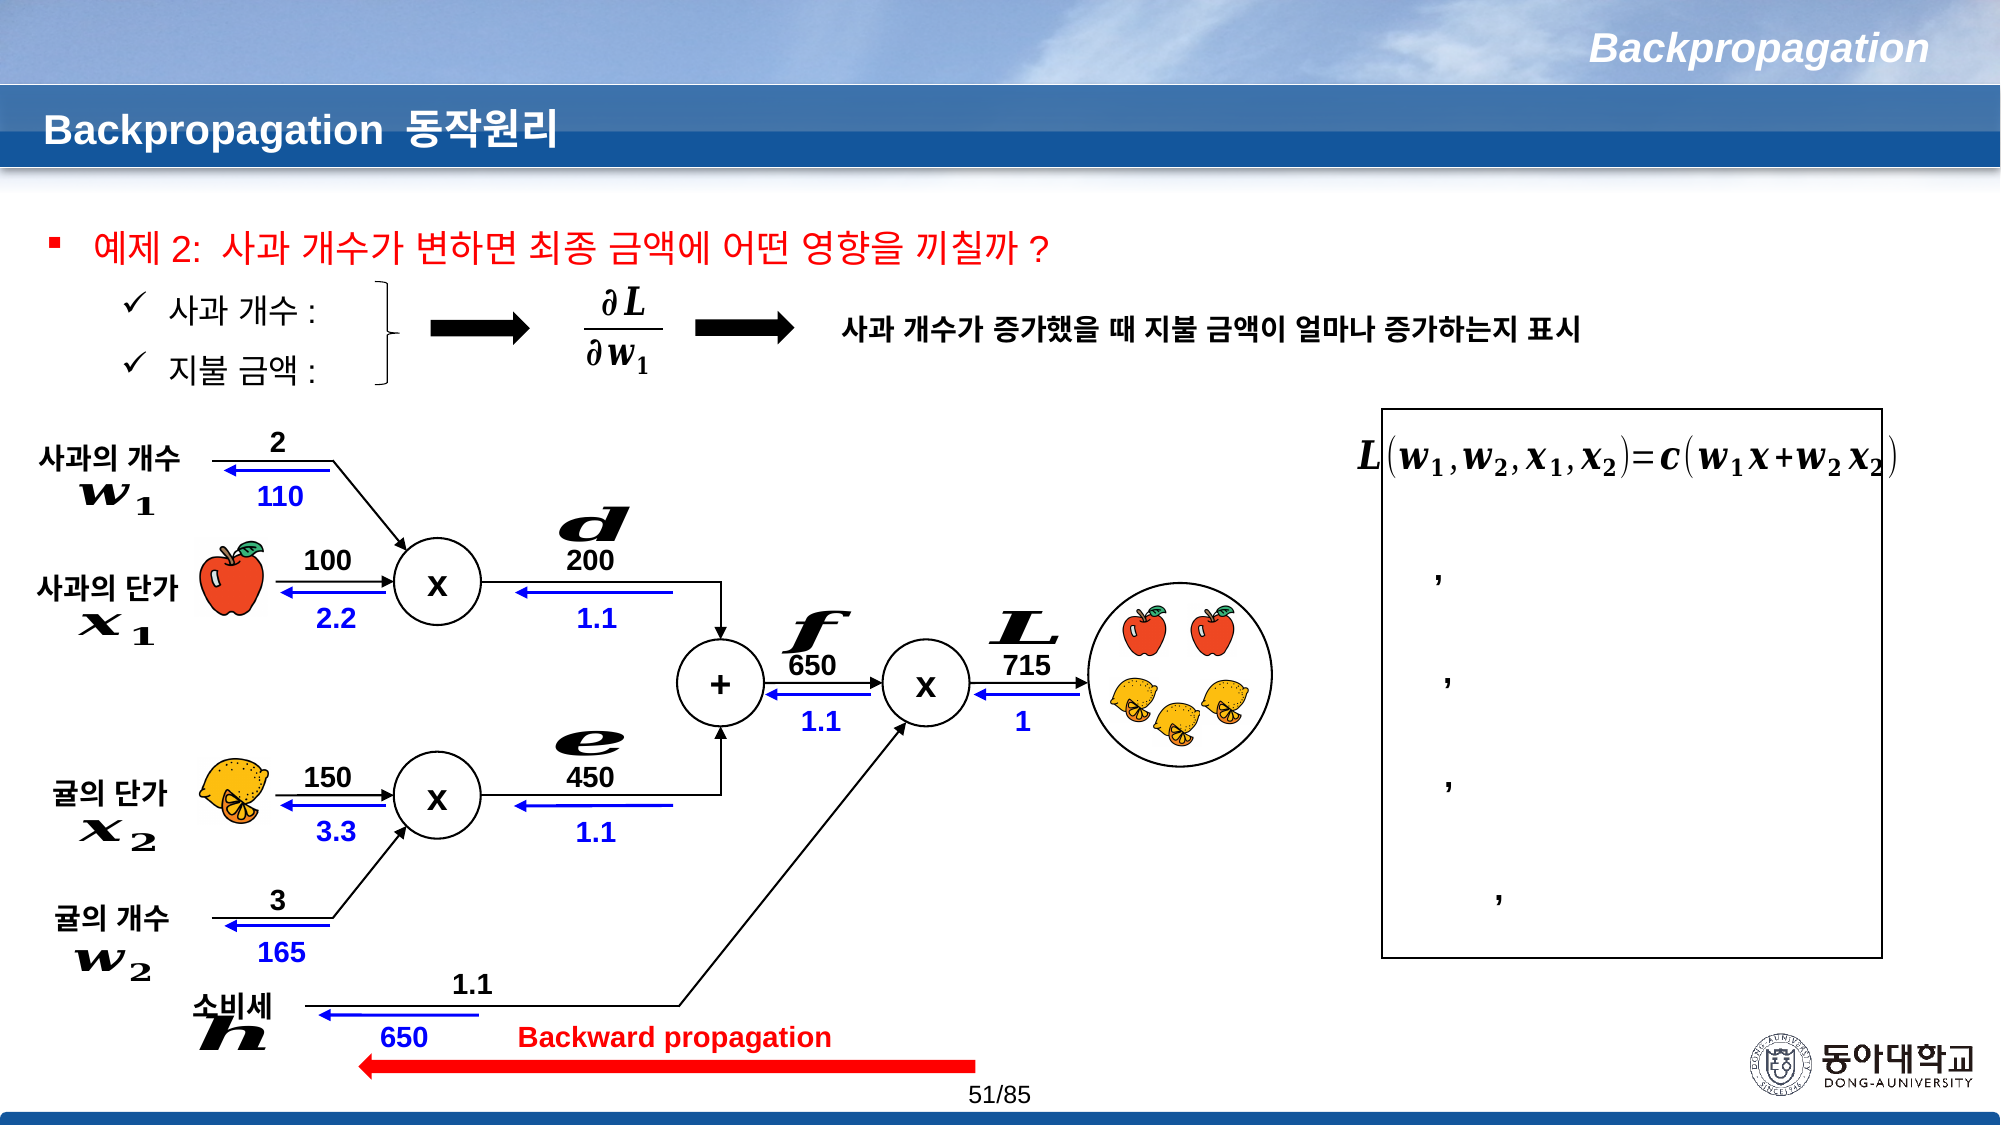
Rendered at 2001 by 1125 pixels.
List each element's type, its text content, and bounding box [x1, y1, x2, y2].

text_box [1087, 581, 1273, 768]
text_box [374, 280, 400, 386]
text_box 165 [242, 926, 325, 976]
text_box 650 [773, 683, 856, 689]
text_box Backpropagation 동작원리 [28, 95, 575, 161]
text_box 사과의 개수 [23, 432, 213, 483]
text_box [480, 581, 721, 640]
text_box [332, 825, 407, 919]
text_box 110 [242, 471, 325, 521]
text_box 소비세 [177, 980, 367, 1031]
picture [1187, 603, 1237, 657]
text_box 2 [255, 415, 444, 466]
text_box 150 [288, 796, 371, 801]
text_box 650 [773, 639, 856, 682]
text_box 200 [551, 534, 634, 581]
text_box 100 [288, 534, 371, 581]
text_box 150 [288, 751, 371, 795]
text_box 450 [551, 796, 634, 801]
picture [1742, 1024, 1983, 1110]
text_box 3.3 [301, 806, 373, 856]
text_box 1 [1000, 695, 1054, 745]
picture [197, 757, 271, 825]
text_box [695, 310, 793, 345]
picture [194, 537, 268, 617]
text_box 715 [987, 683, 1070, 689]
text_box 1.1 [786, 695, 858, 722]
text_box Backpropagation [0, 13, 1945, 79]
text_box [0, 0, 2000, 84]
text_box 사과 개수가 증가했을 때 지불 금액이 얼마나 증가하는지 표시 [793, 303, 1640, 354]
text_box 1.1 [560, 806, 633, 856]
text_box [356, 1058, 977, 1083]
picture [0, 85, 2000, 167]
text_box 1.1 [437, 958, 627, 1005]
text_box 3 [255, 873, 444, 924]
text_box 귤의 개수 [39, 892, 229, 943]
text_box 650 [365, 1017, 461, 1061]
text_box 2.2 [301, 593, 373, 643]
text_box 715 [987, 639, 1070, 682]
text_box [332, 460, 407, 551]
text_box x [393, 536, 483, 627]
text_box [1381, 408, 1883, 959]
picture [1109, 677, 1250, 747]
text_box x [881, 638, 971, 728]
text_box + [675, 638, 765, 722]
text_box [678, 722, 907, 1007]
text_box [480, 726, 678, 796]
text_box Backward propagation [502, 1010, 878, 1061]
text_box 귤의 단가 [37, 768, 197, 818]
text_box [430, 311, 530, 345]
text_box x [392, 750, 482, 840]
text_box 사과의 단가 [21, 562, 194, 613]
picture [1119, 603, 1169, 657]
